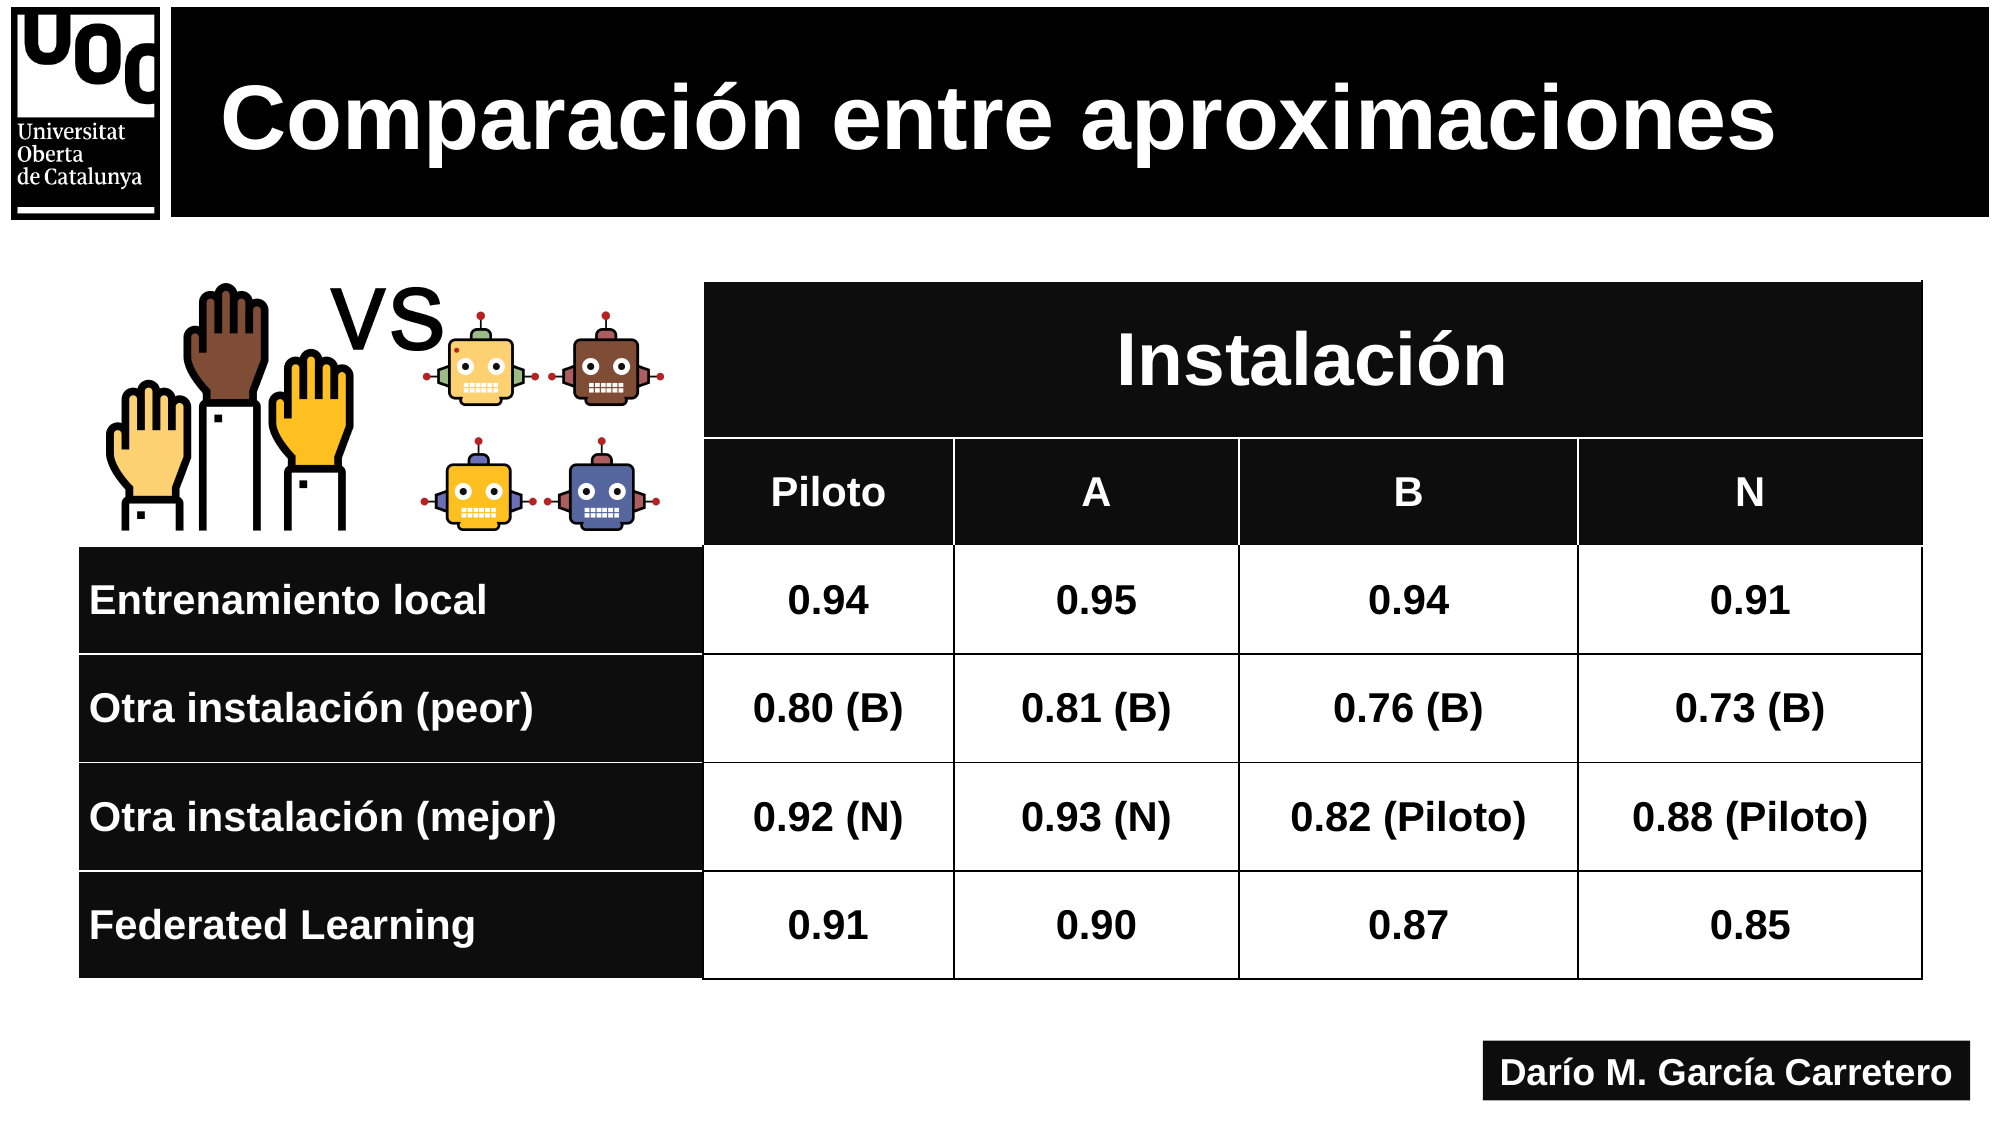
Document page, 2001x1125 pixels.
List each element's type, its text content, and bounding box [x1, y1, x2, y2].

table_cell 0.93 (N) [955, 763, 1238, 870]
table_cell Otra instalación (peor) [79, 655, 702, 762]
table_cell 0.80 (B) [704, 655, 953, 762]
table_cell 0.85 [1579, 872, 1921, 978]
table_cell [78, 438, 702, 545]
table_cell 0.87 [1240, 872, 1577, 978]
picture [106, 283, 664, 531]
table_cell 0.92 (N) [704, 763, 953, 870]
table_cell 0.95 [955, 547, 1238, 653]
table_header Instalación [704, 282, 1921, 437]
table_cell 0.82 (Piloto) [1240, 763, 1577, 870]
table_header [78, 281, 702, 438]
table_cell 0.81 (B) [955, 655, 1238, 762]
table_cell 0.94 [704, 547, 953, 653]
table_cell 0.91 [1579, 547, 1921, 653]
table_cell 0.90 [955, 872, 1238, 978]
table_cell 0.91 [704, 872, 953, 978]
table_cell 0.88 (Piloto) [1579, 763, 1921, 870]
table_cell Otra instalación (mejor) [79, 763, 702, 870]
table_cell B [1240, 439, 1577, 545]
picture [11, 7, 160, 220]
text_box [171, 7, 1989, 217]
table_cell A [955, 439, 1238, 545]
text_box Comparación entre aproximaciones [160, 50, 1908, 176]
table_cell 0.76 (B) [1240, 655, 1577, 762]
text_box Darío M. García Carretero [1482, 1040, 1971, 1101]
table_cell 0.94 [1240, 547, 1577, 653]
table_cell N [1579, 439, 1921, 545]
table_cell Entrenamiento local [79, 547, 702, 653]
table_cell Piloto [704, 439, 953, 545]
table_cell 0.73 (B) [1579, 655, 1921, 762]
table_cell Federated Learning [79, 872, 702, 978]
